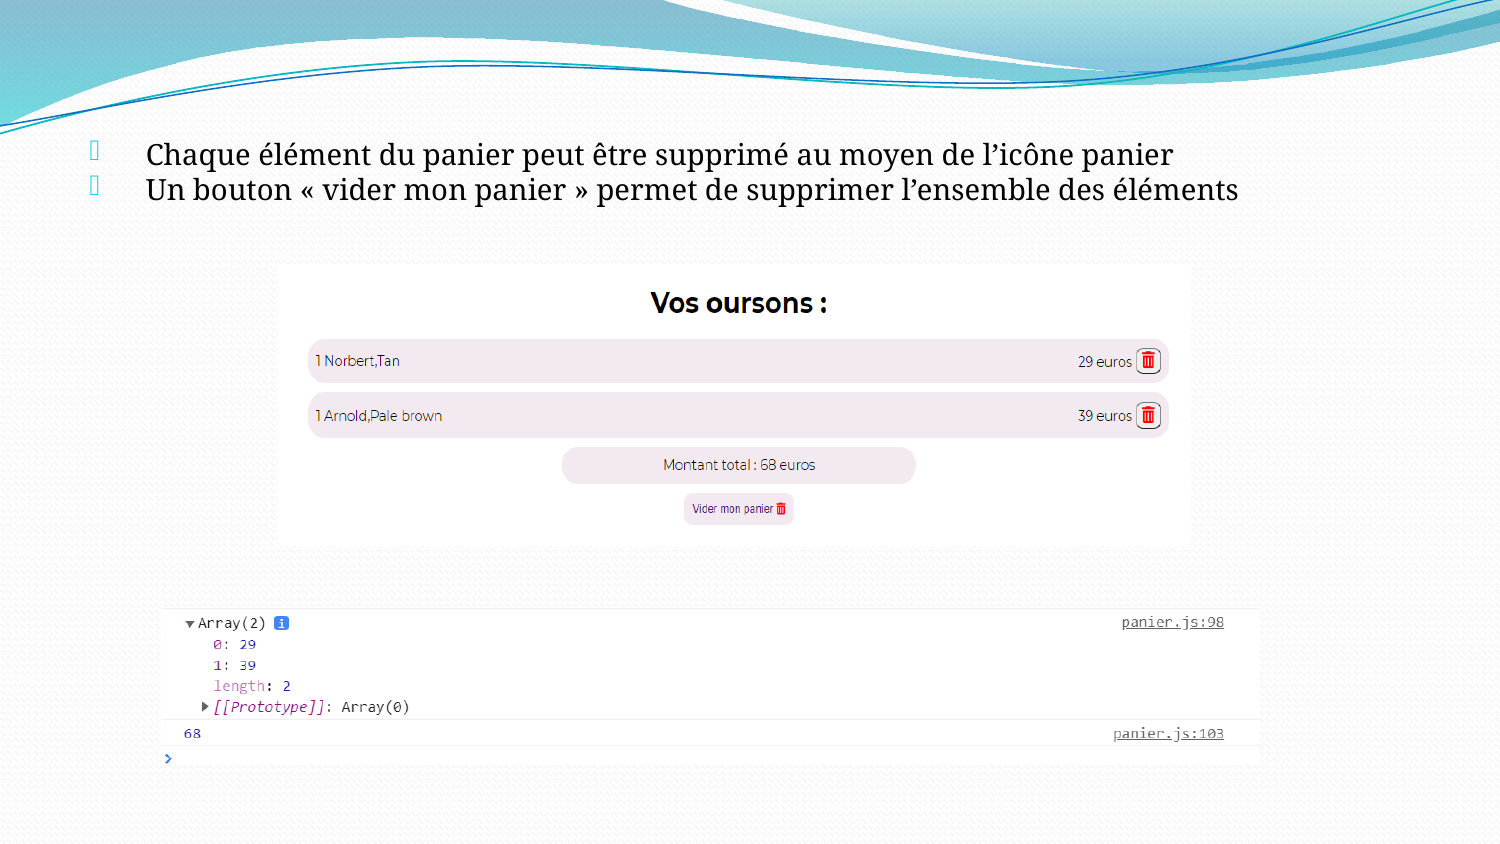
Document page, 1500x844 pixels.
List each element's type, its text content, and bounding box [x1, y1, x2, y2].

picture [278, 264, 1191, 546]
picture [160, 607, 1261, 765]
list Chaque élément du panier peut être supprimé au moyen de l’icône panier Un bouton « vider mon panier » permet de supprimer l’ensemble des éléments [55, 121, 1454, 804]
